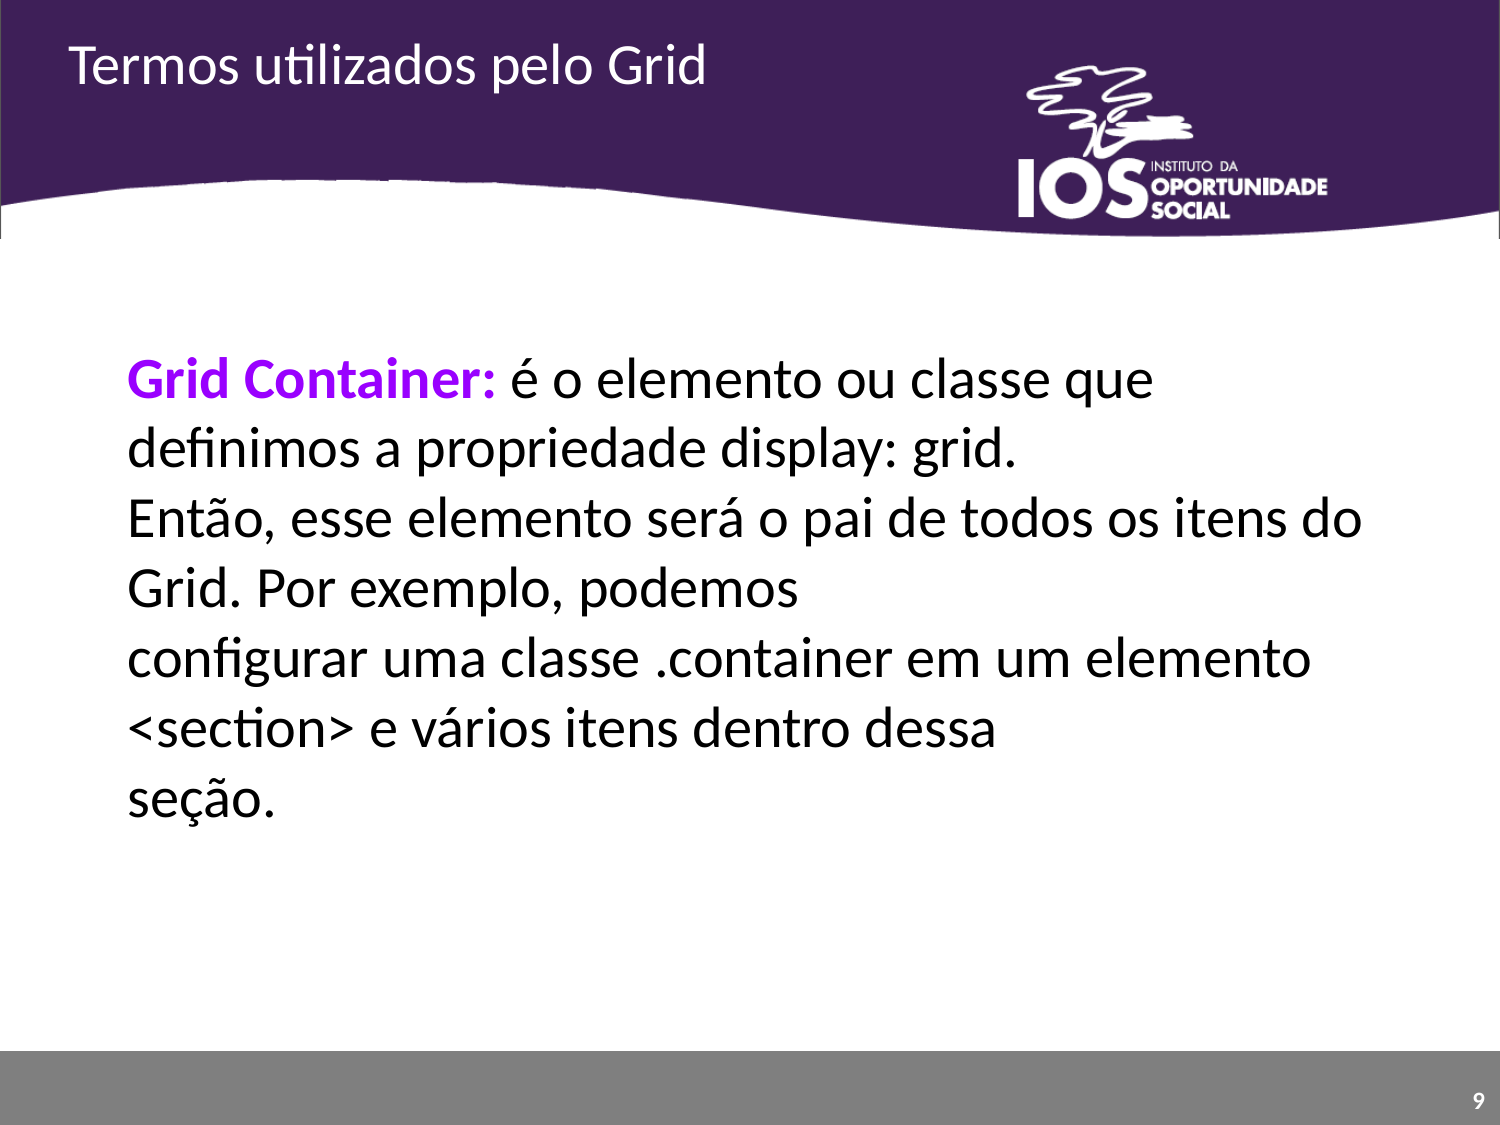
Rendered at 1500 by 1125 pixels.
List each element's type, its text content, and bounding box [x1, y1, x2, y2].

slide_number ‹#› [1149, 1069, 1500, 1125]
text_box Grid Container: é o elemento ou classe que definimos a propriedade display: grid. Então, esse elemento será o pai de todos os itens do Grid. Por exemplo, podemos configurar uma classe .container em um elemento <section> e vários itens dentro dessa seção. [112, 324, 1387, 845]
picture [0, 0, 1500, 240]
text_box [0, 1051, 1500, 1125]
